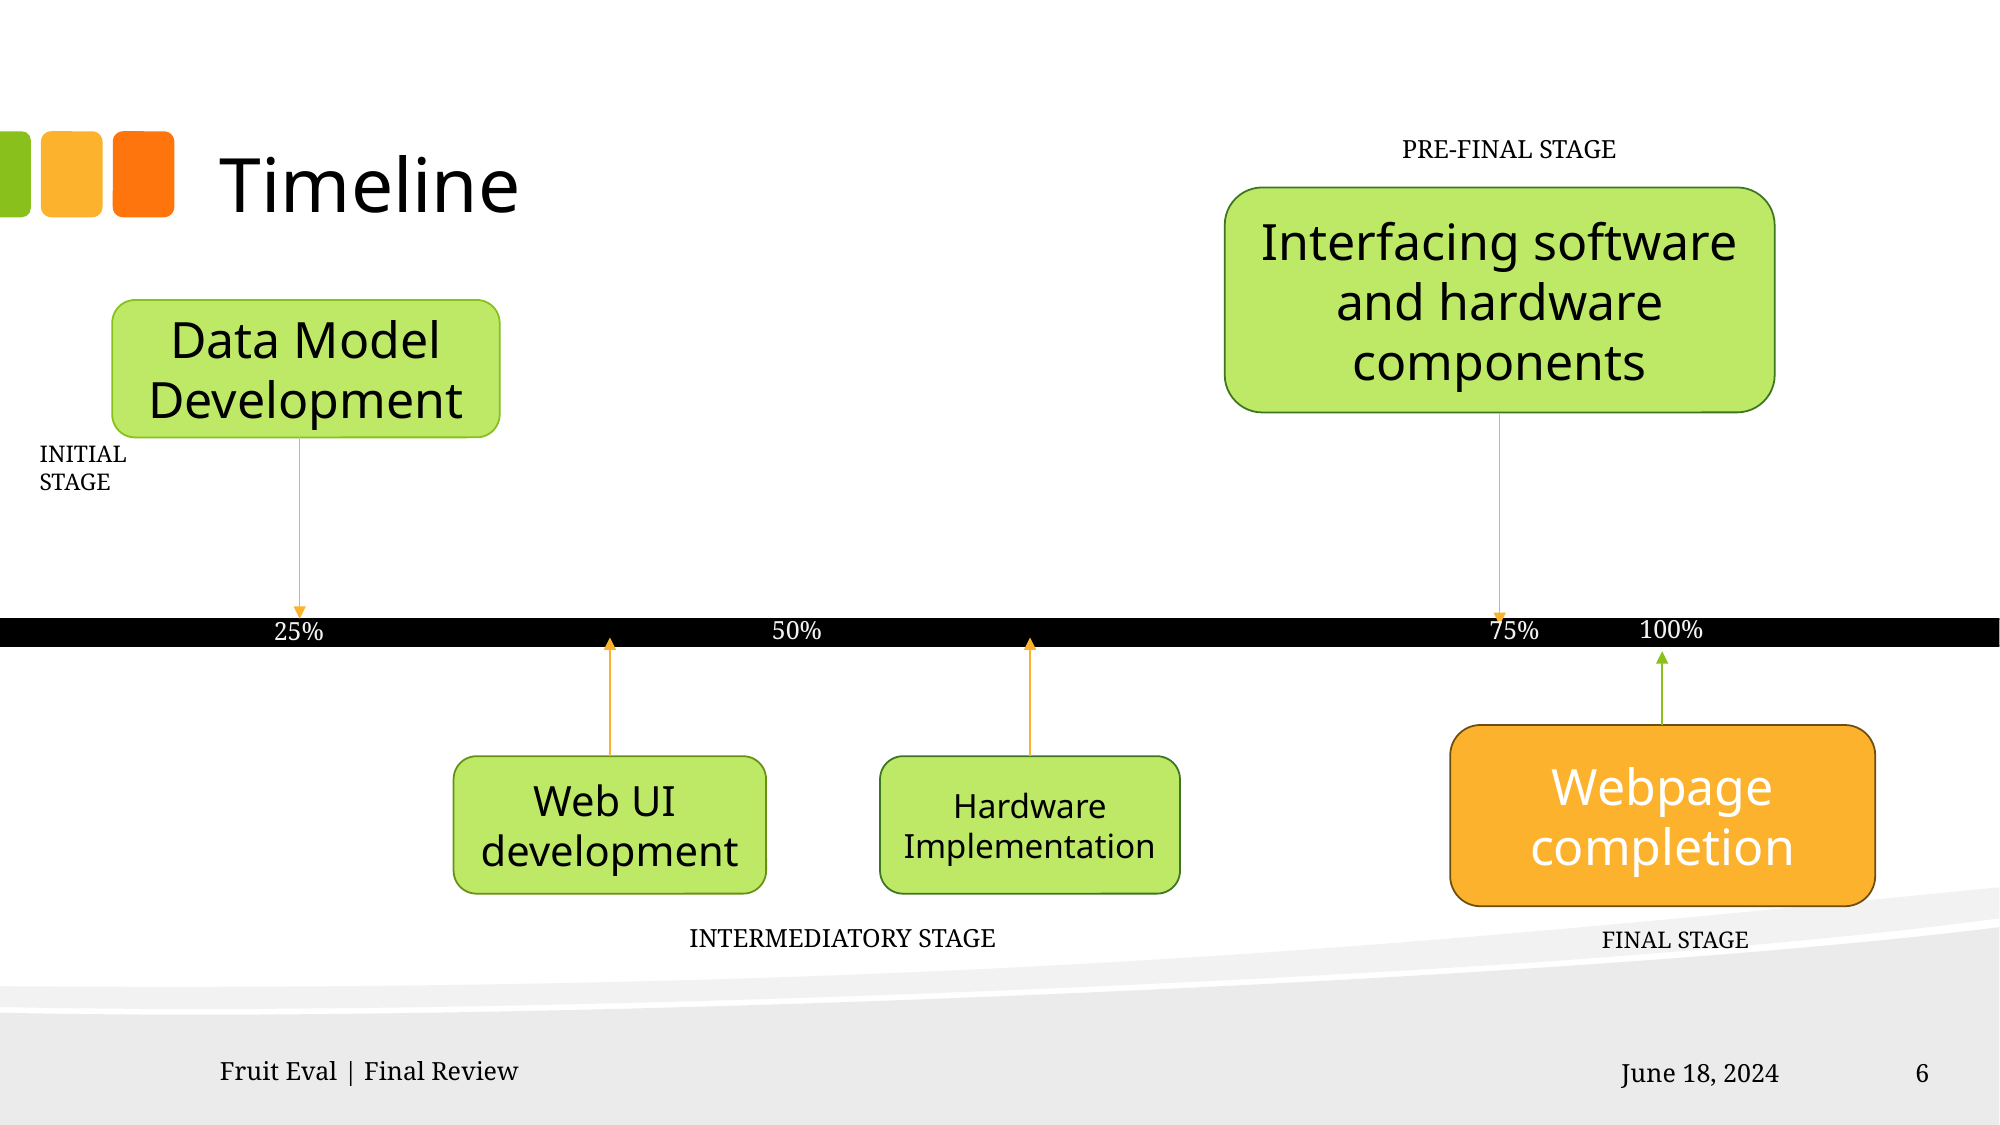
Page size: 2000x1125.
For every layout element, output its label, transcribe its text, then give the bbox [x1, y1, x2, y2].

text_box Webpage completion [1449, 724, 1877, 908]
text_box PRE-FINAL STAGE [1387, 126, 1863, 172]
text_box [359, 618, 757, 647]
text_box FINAL STAGE [1587, 918, 1845, 961]
text_box Web UI development [452, 755, 768, 895]
text_box Data Model Development [111, 299, 501, 439]
text_box [0, 618, 259, 647]
text_box 100% [1624, 605, 1763, 651]
slide_number 6 [1816, 1057, 1950, 1088]
title Timeline [199, 24, 1800, 238]
text_box 50% [757, 607, 895, 652]
text_box Interfacing software and hardware components [1223, 186, 1776, 414]
text_box [895, 618, 1474, 647]
text_box INITIAL STAGE [24, 432, 200, 503]
footer Fruit Eval | Final Review [199, 1057, 1560, 1088]
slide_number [1566, 1057, 1800, 1088]
text_box Hardware Implementation [879, 755, 1181, 895]
text_box 25% [259, 608, 359, 654]
text_box [1613, 618, 1624, 647]
text_box [1763, 618, 2000, 647]
text_box 75% [1474, 607, 1613, 652]
text_box INTERMEDIATORY STAGE [674, 914, 1125, 960]
